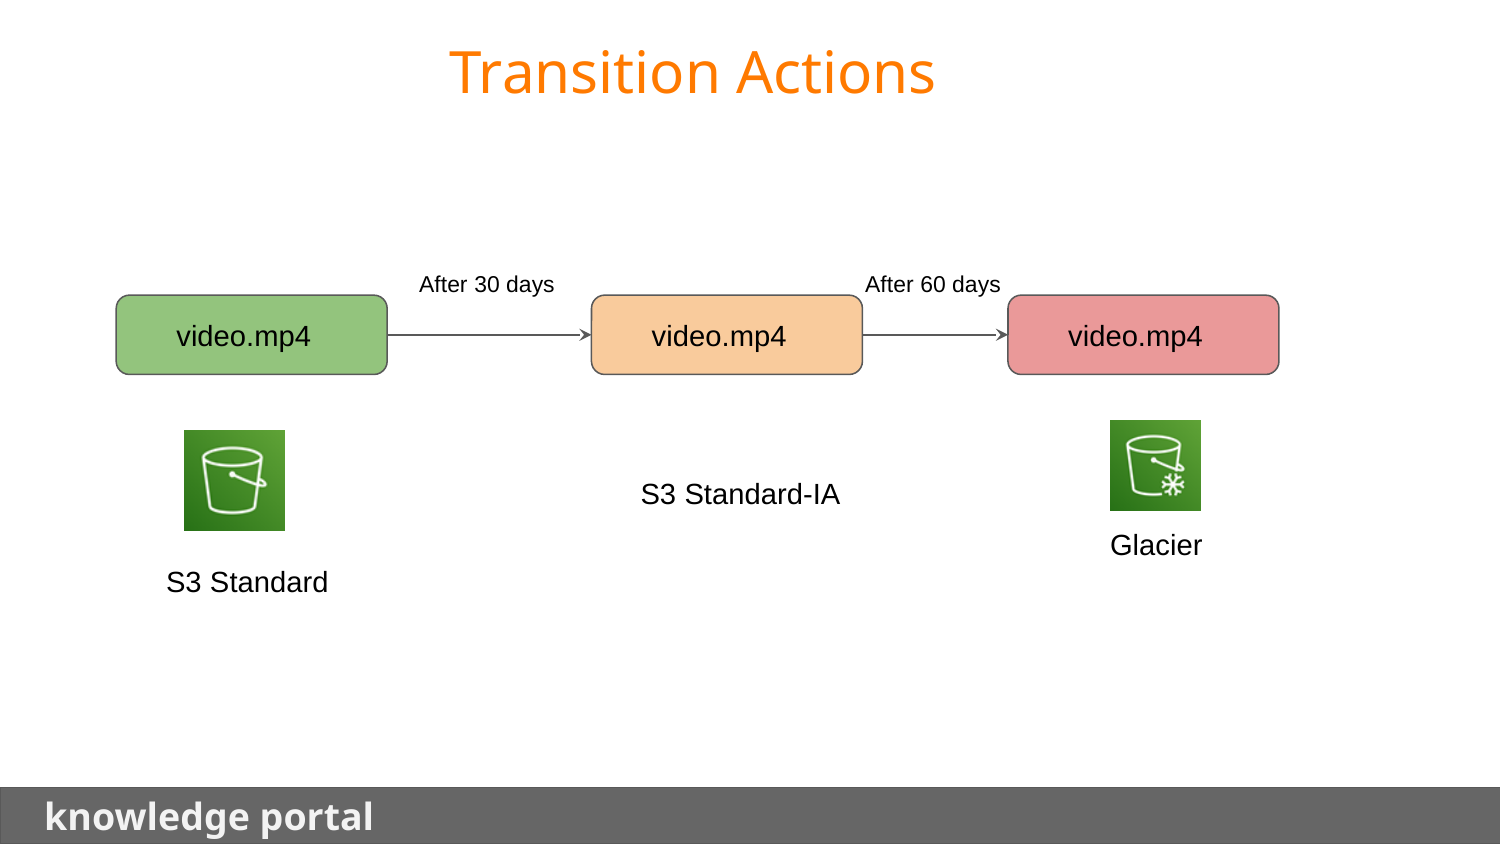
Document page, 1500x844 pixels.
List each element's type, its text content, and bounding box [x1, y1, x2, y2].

text_box Glacier [1070, 510, 1305, 552]
subtitle Transition Actions [0, 19, 1400, 129]
text_box video.mp4 [116, 295, 388, 375]
text_box After 60 days [850, 254, 1021, 296]
text_box video.mp4 [591, 295, 863, 375]
text_box S3 Standard [134, 548, 379, 590]
text_box S3 Standard-IA [609, 460, 881, 501]
text_box video.mp4 [1007, 295, 1279, 375]
picture [1109, 420, 1201, 512]
text_box knowledge portal [0, 787, 1500, 844]
text_box After 30 days [404, 254, 575, 296]
picture [184, 430, 285, 531]
